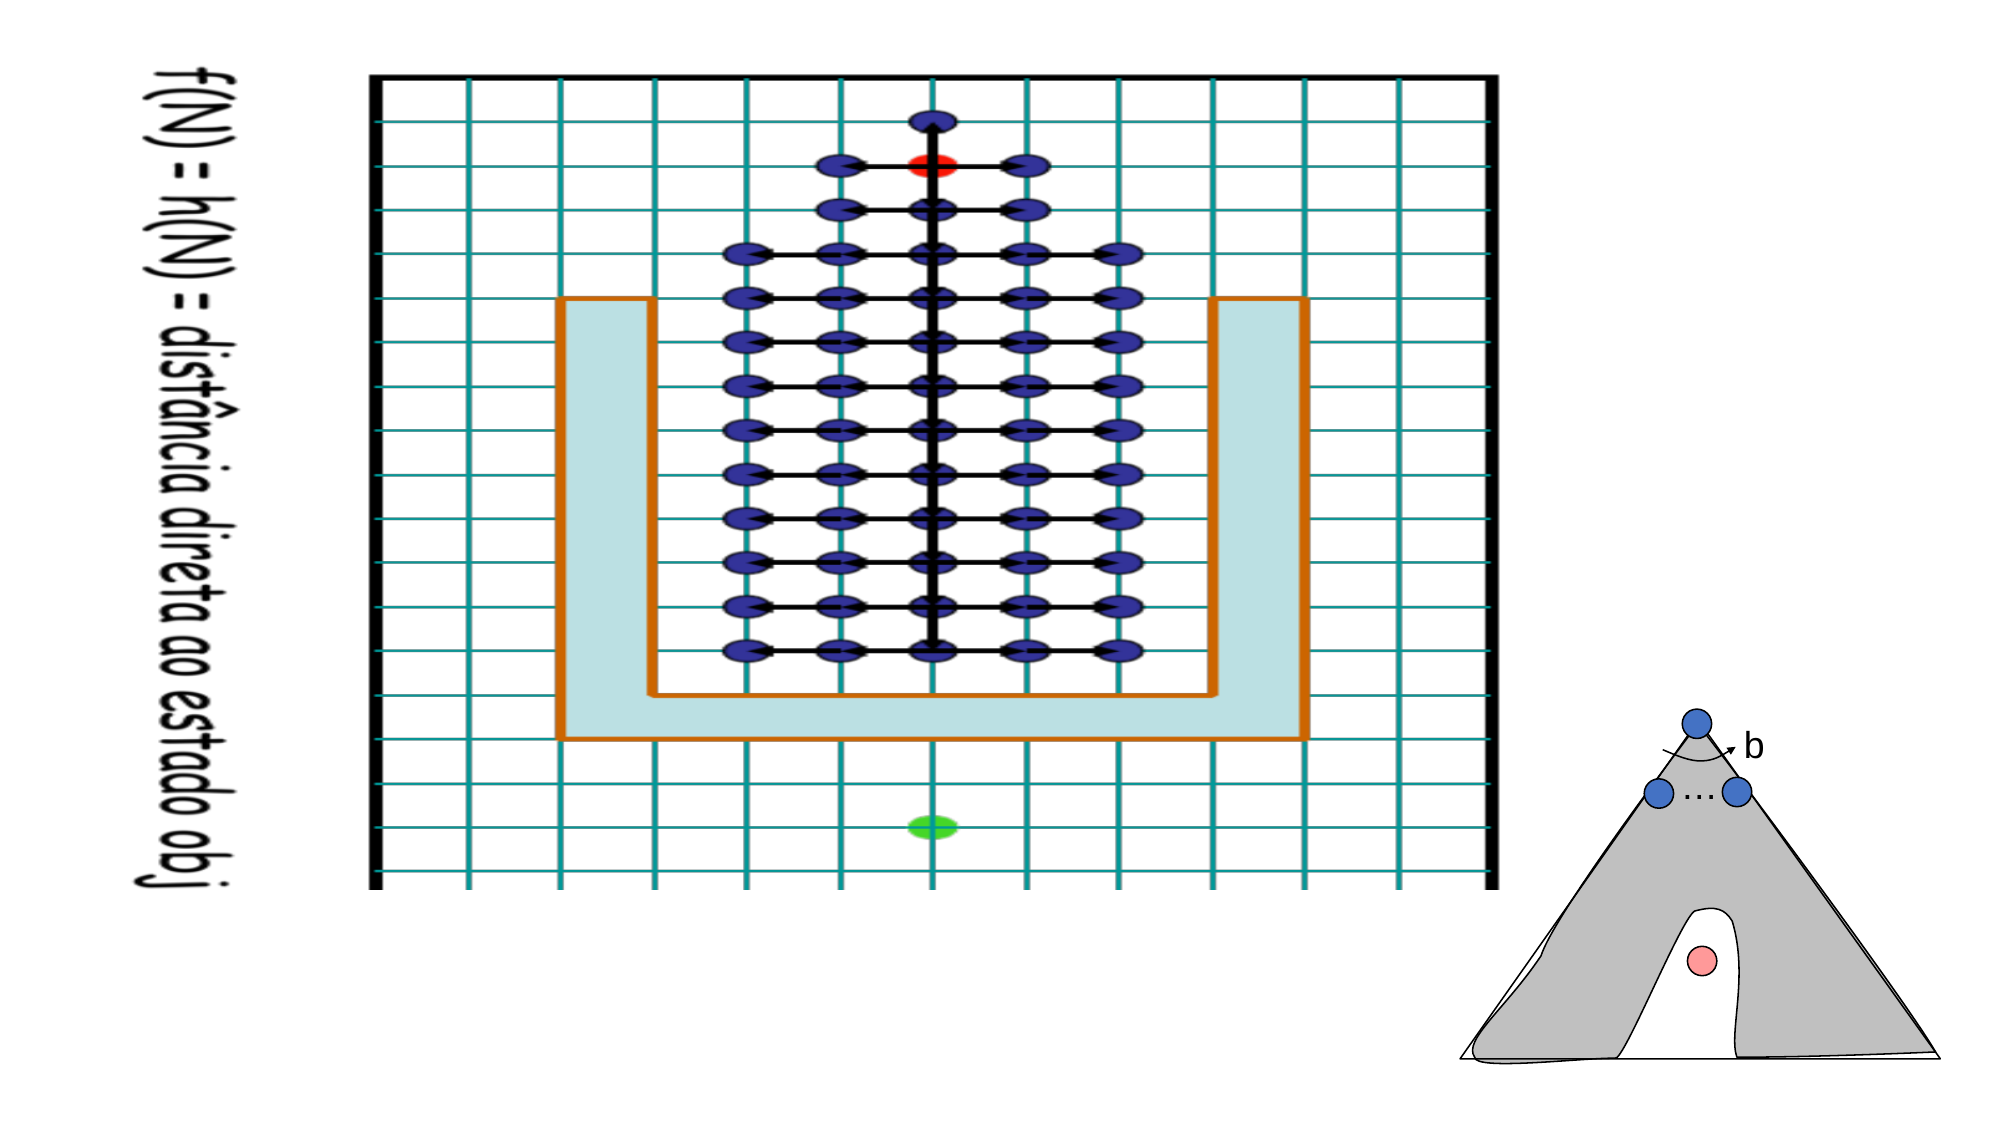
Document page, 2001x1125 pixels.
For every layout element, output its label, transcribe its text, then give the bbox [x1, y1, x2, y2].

text_box [1662, 747, 1728, 762]
picture [427, 0, 1291, 1125]
text_box [1460, 755, 1941, 1059]
text_box … [1665, 754, 1711, 815]
text_box [1687, 946, 1717, 976]
text_box [1682, 709, 1712, 739]
text_box [1678, 734, 1718, 749]
text_box b [1728, 713, 1778, 774]
text_box [1722, 777, 1752, 807]
text_box [1644, 778, 1665, 809]
text_box [1475, 1059, 1592, 1064]
